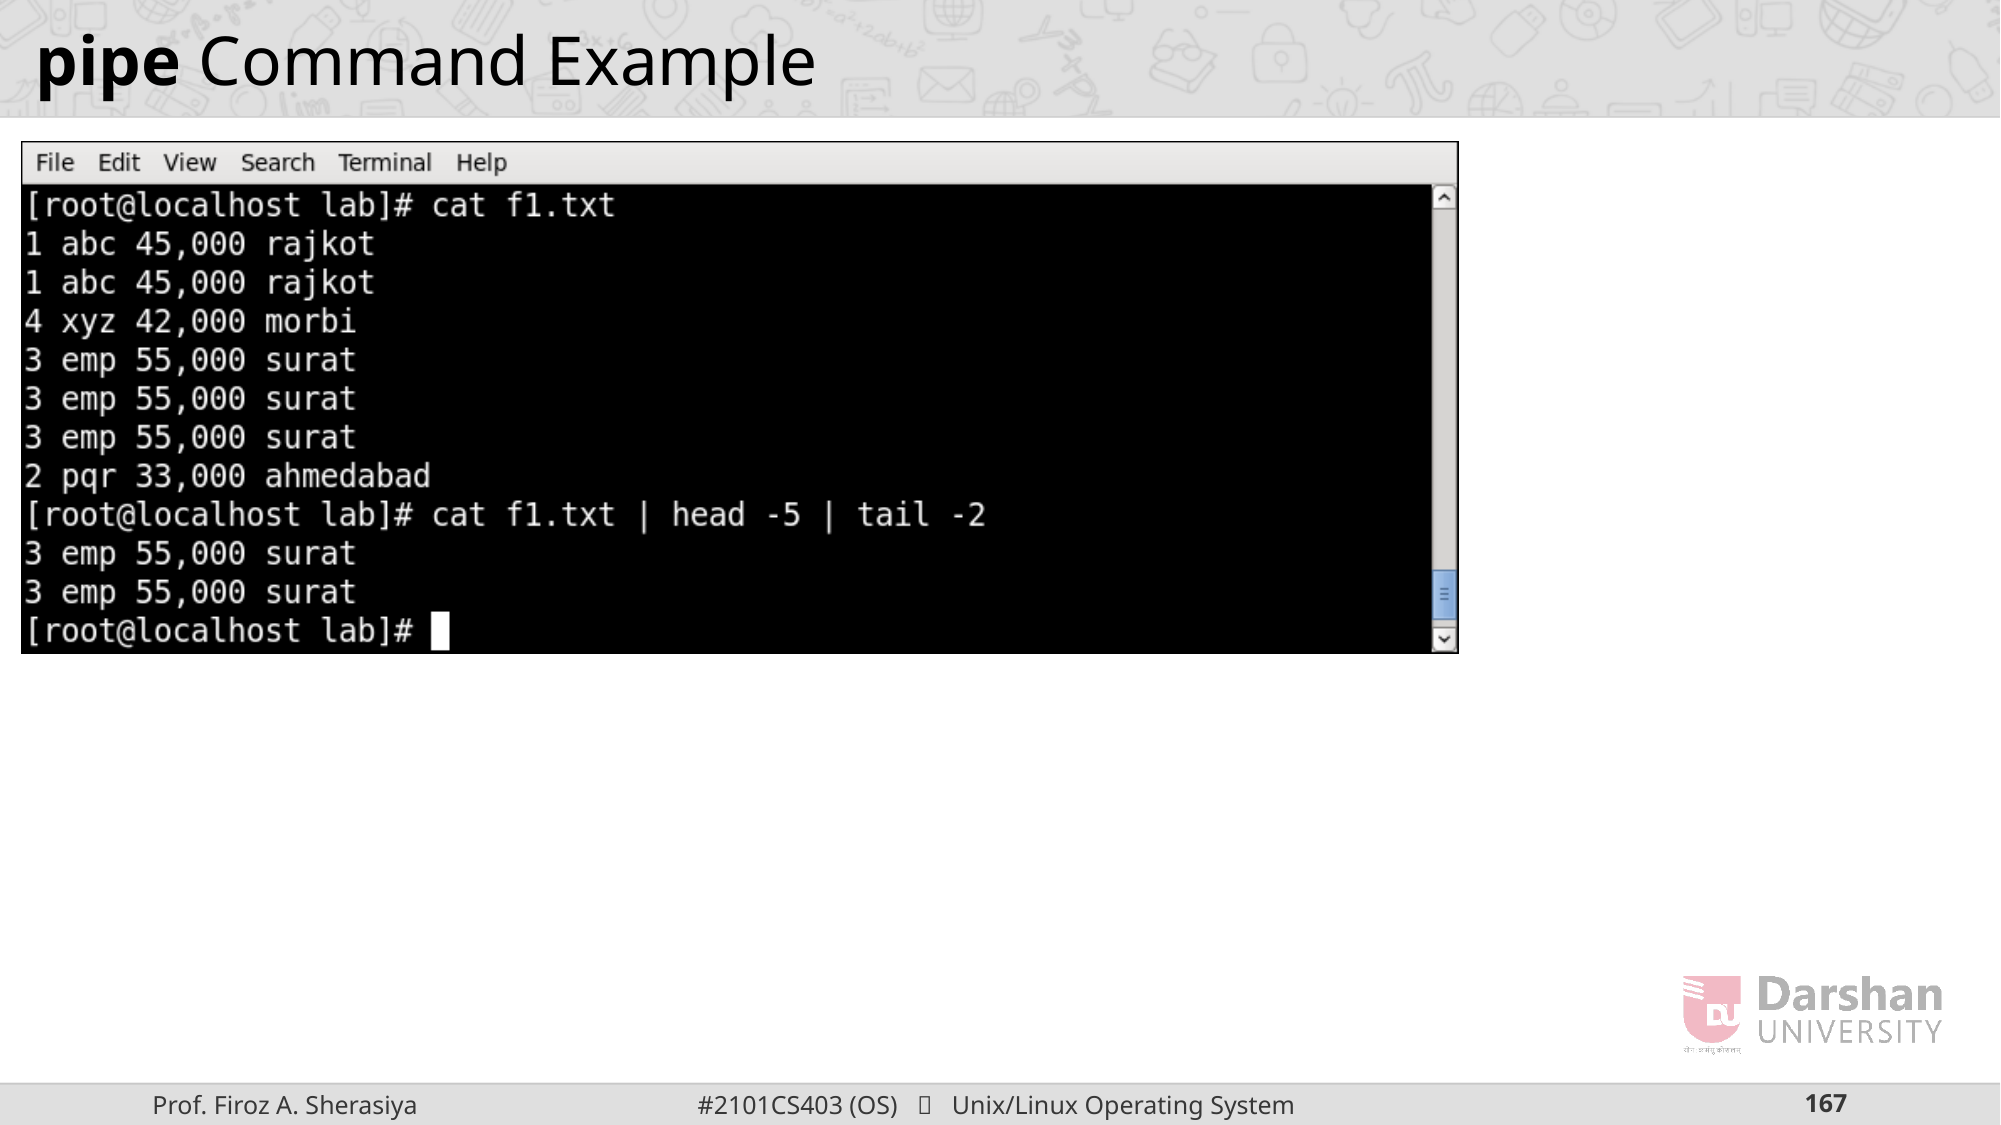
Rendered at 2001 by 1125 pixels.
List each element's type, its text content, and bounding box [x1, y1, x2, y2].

picture [21, 141, 1459, 654]
title pipe Command Example [0, 0, 2000, 117]
table_cell Ignores case [1662, 951, 1963, 1079]
